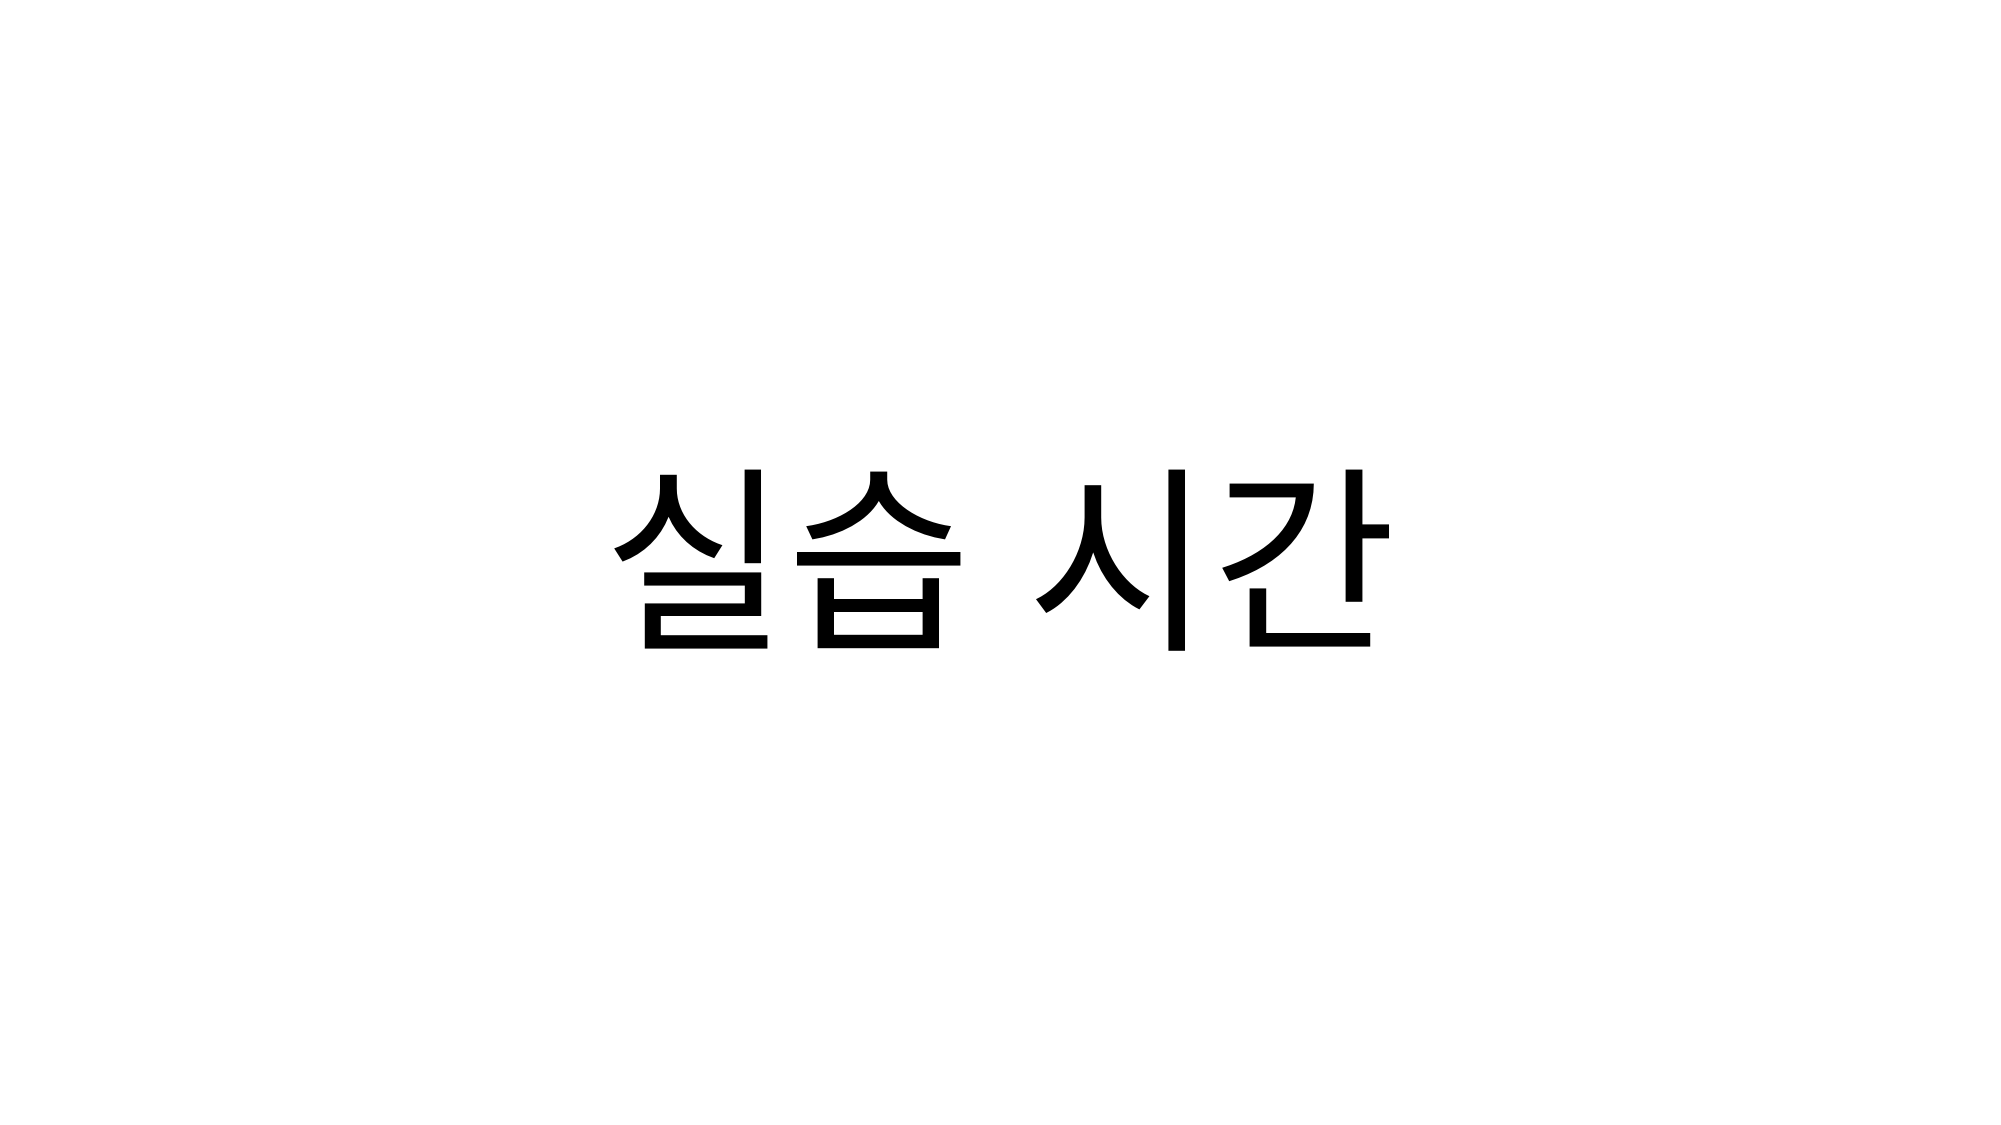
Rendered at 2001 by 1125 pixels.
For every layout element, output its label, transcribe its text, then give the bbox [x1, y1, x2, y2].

text_box 실습 시간 [0, 438, 2000, 687]
